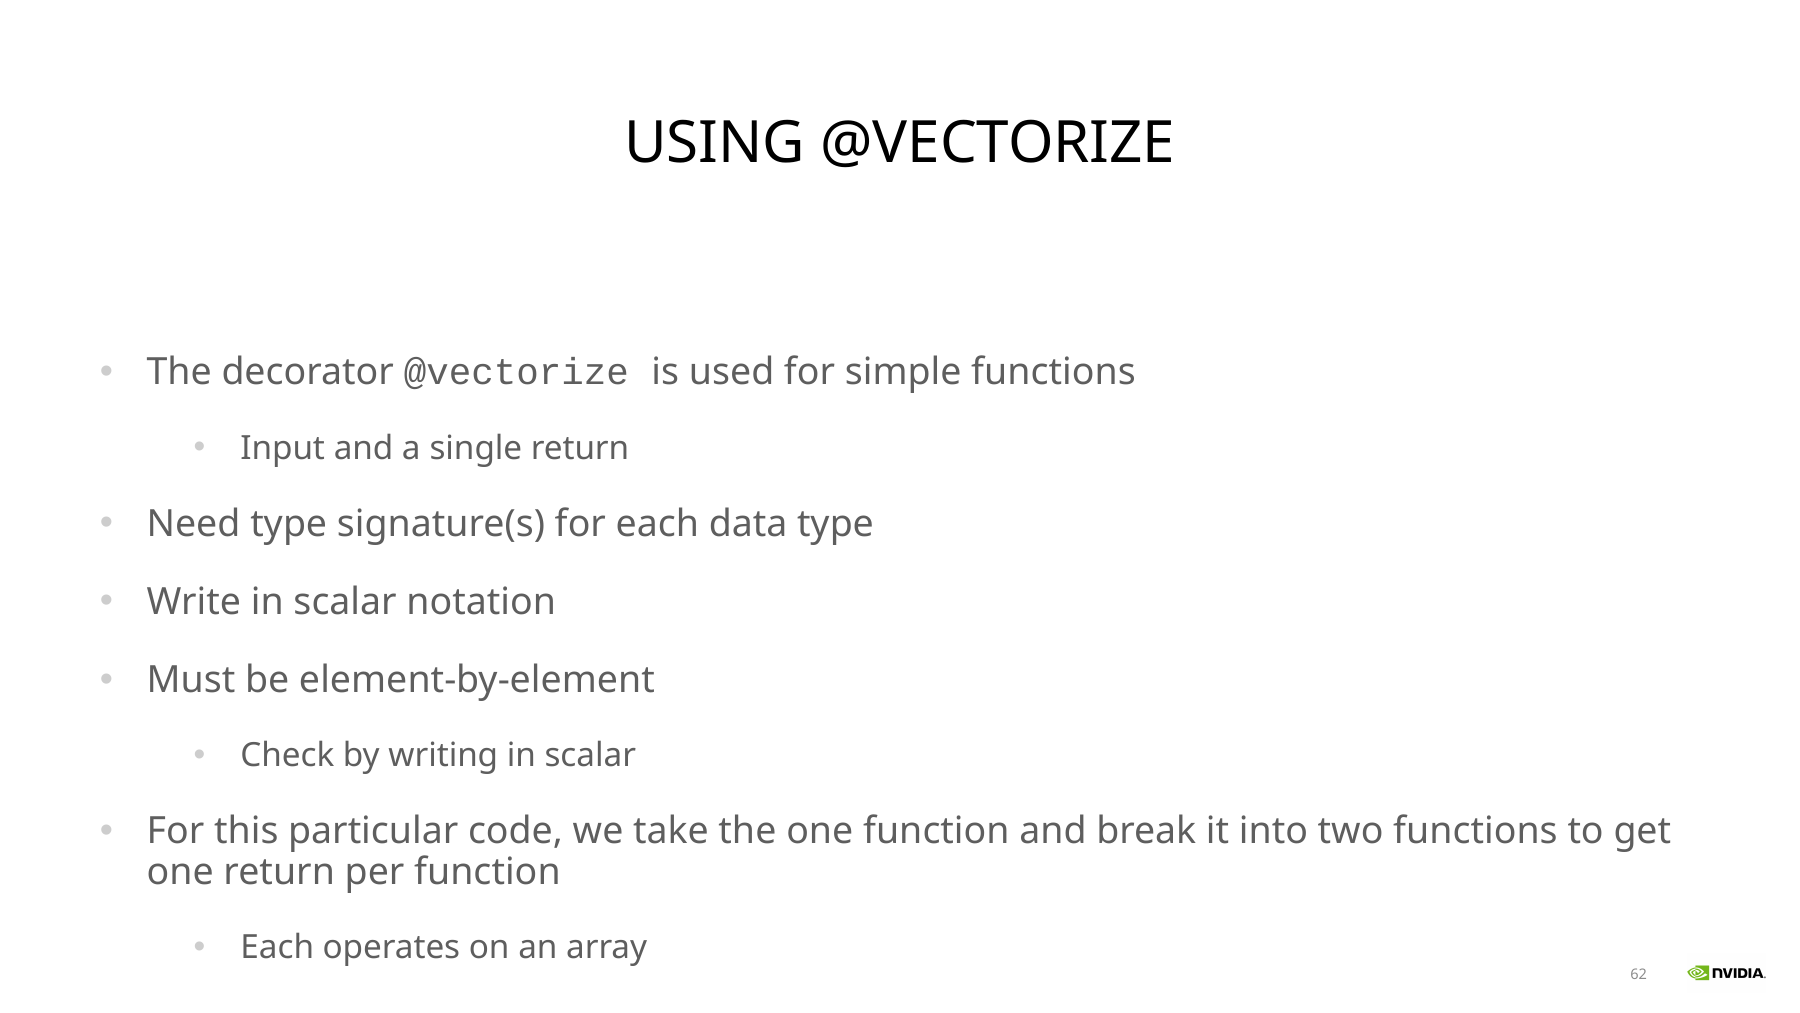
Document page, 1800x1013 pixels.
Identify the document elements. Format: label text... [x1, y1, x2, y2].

picture [1687, 953, 1766, 993]
list The decorator @vectorize is used for simple functions Input and a single return Need type signature(s) for each data type Write in scalar notation Must be element-by-element Check by writing in scalar For this particular code, we take the one function and break it into two functions to get one return per function Each operates on an array [84, 344, 1717, 956]
title Using @vectorize [81, 85, 1719, 183]
